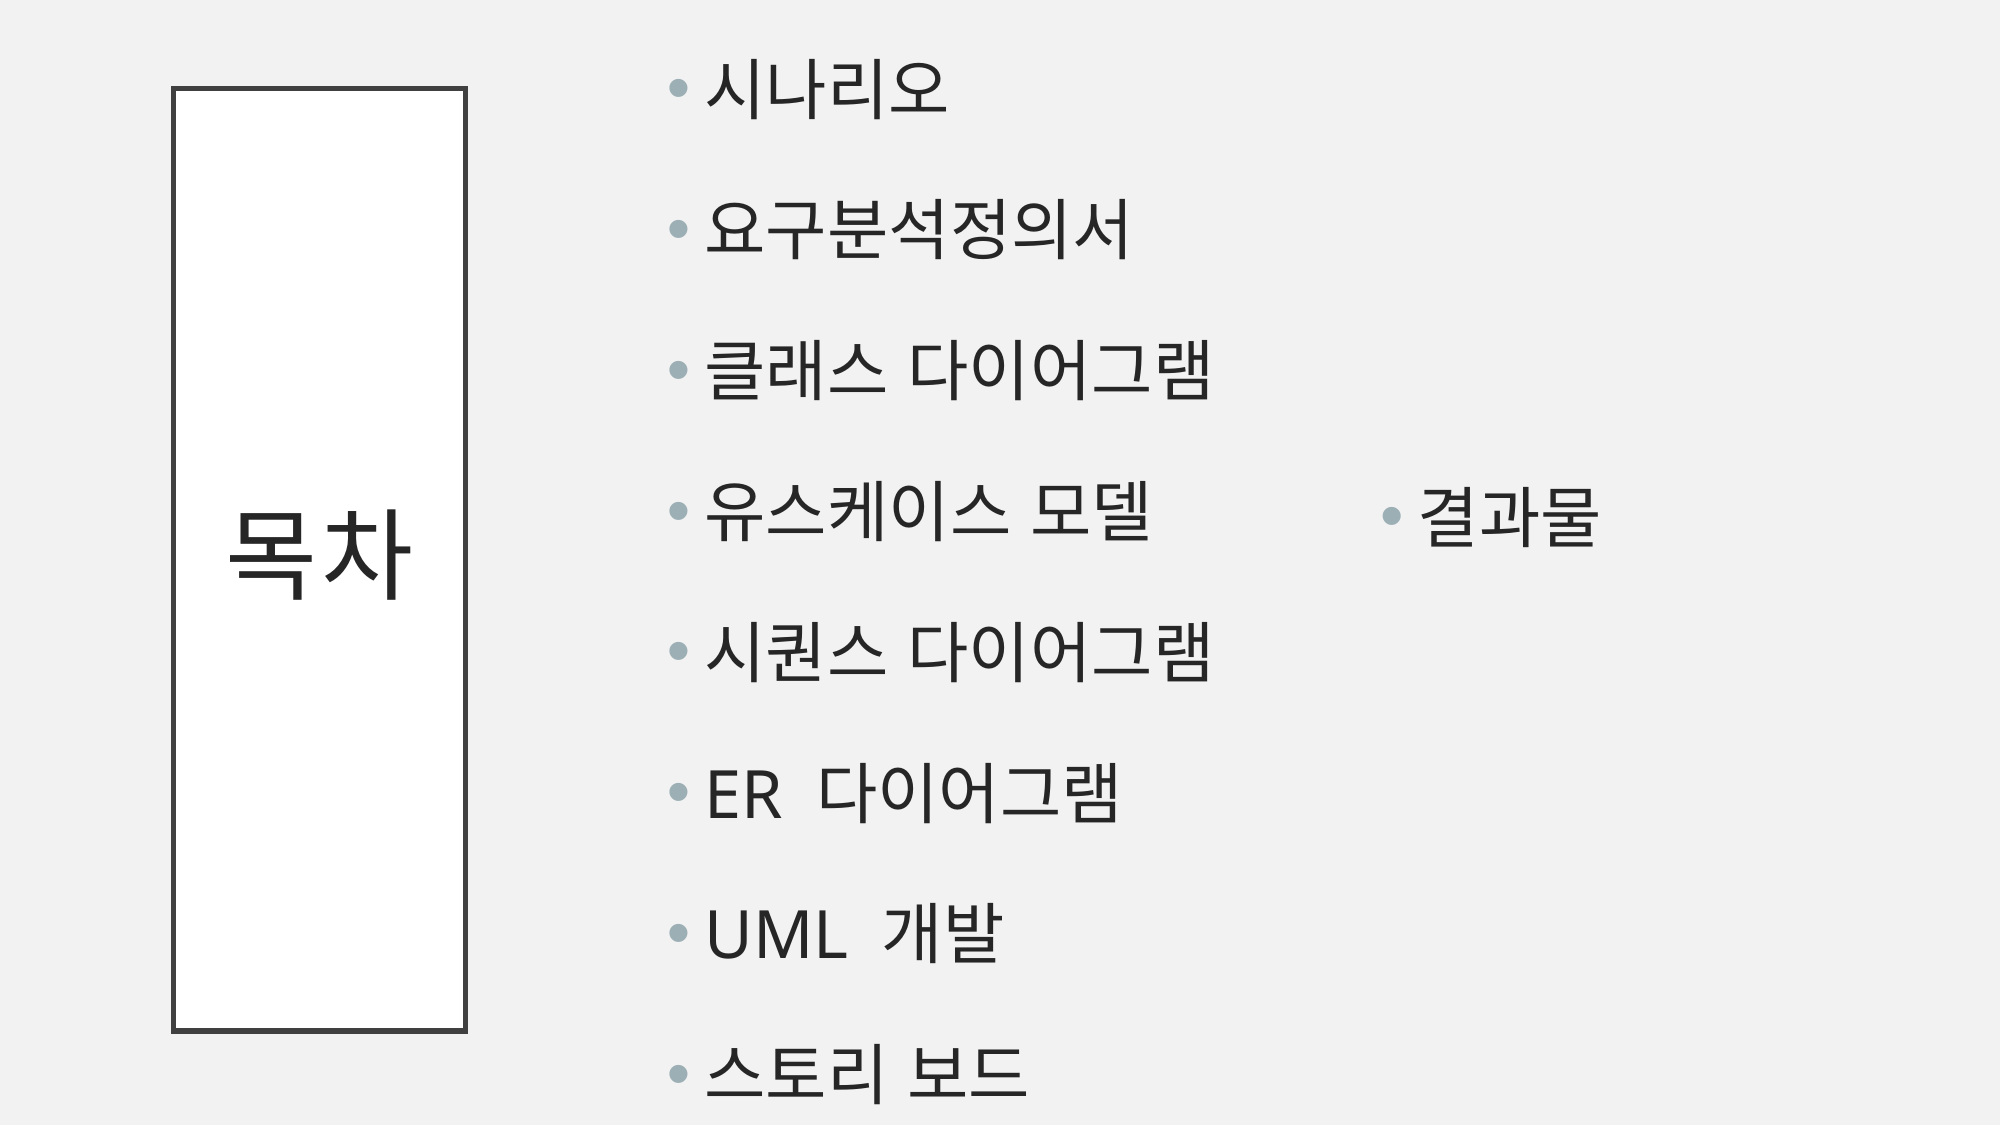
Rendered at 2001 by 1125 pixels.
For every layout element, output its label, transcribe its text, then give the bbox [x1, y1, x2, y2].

list 시나리오 요구분석정의서 클래스 다이어그램 유스케이스 모델 시퀀스 다이어그램 ER 다이어그램 UML 개발 스토리 보드 [651, 0, 1669, 788]
text_box 결과물 [1365, 427, 2000, 1125]
title 목차 [171, 86, 468, 1034]
